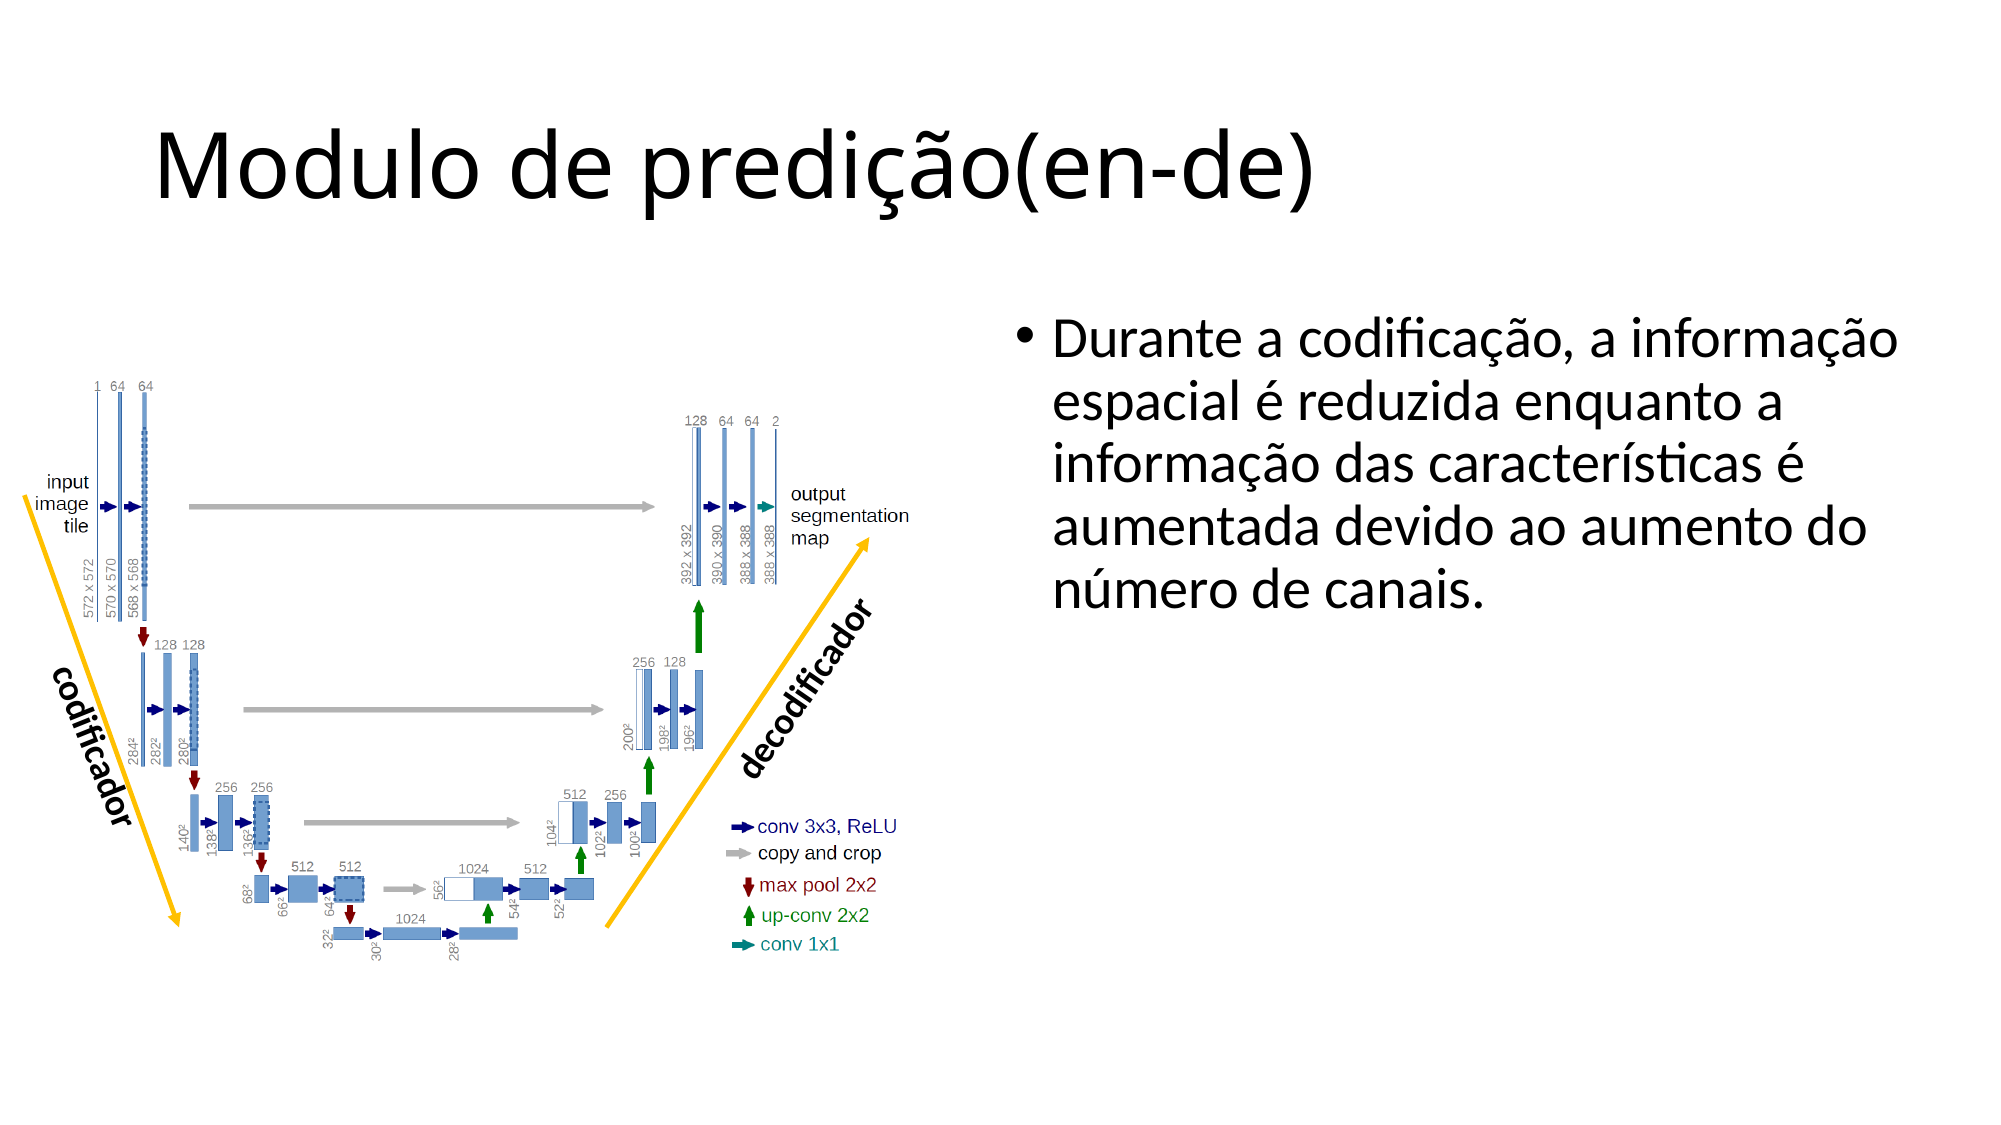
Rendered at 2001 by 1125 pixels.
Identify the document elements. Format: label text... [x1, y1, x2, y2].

picture [24, 374, 916, 968]
title Modulo de predição(en-de) [137, 59, 1863, 278]
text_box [606, 537, 870, 928]
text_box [24, 495, 179, 928]
list Durante a codificação, a informação espacial é reduzida enquanto a informação das características é aumentada devido ao aumento do número de canais. [999, 299, 1983, 1125]
